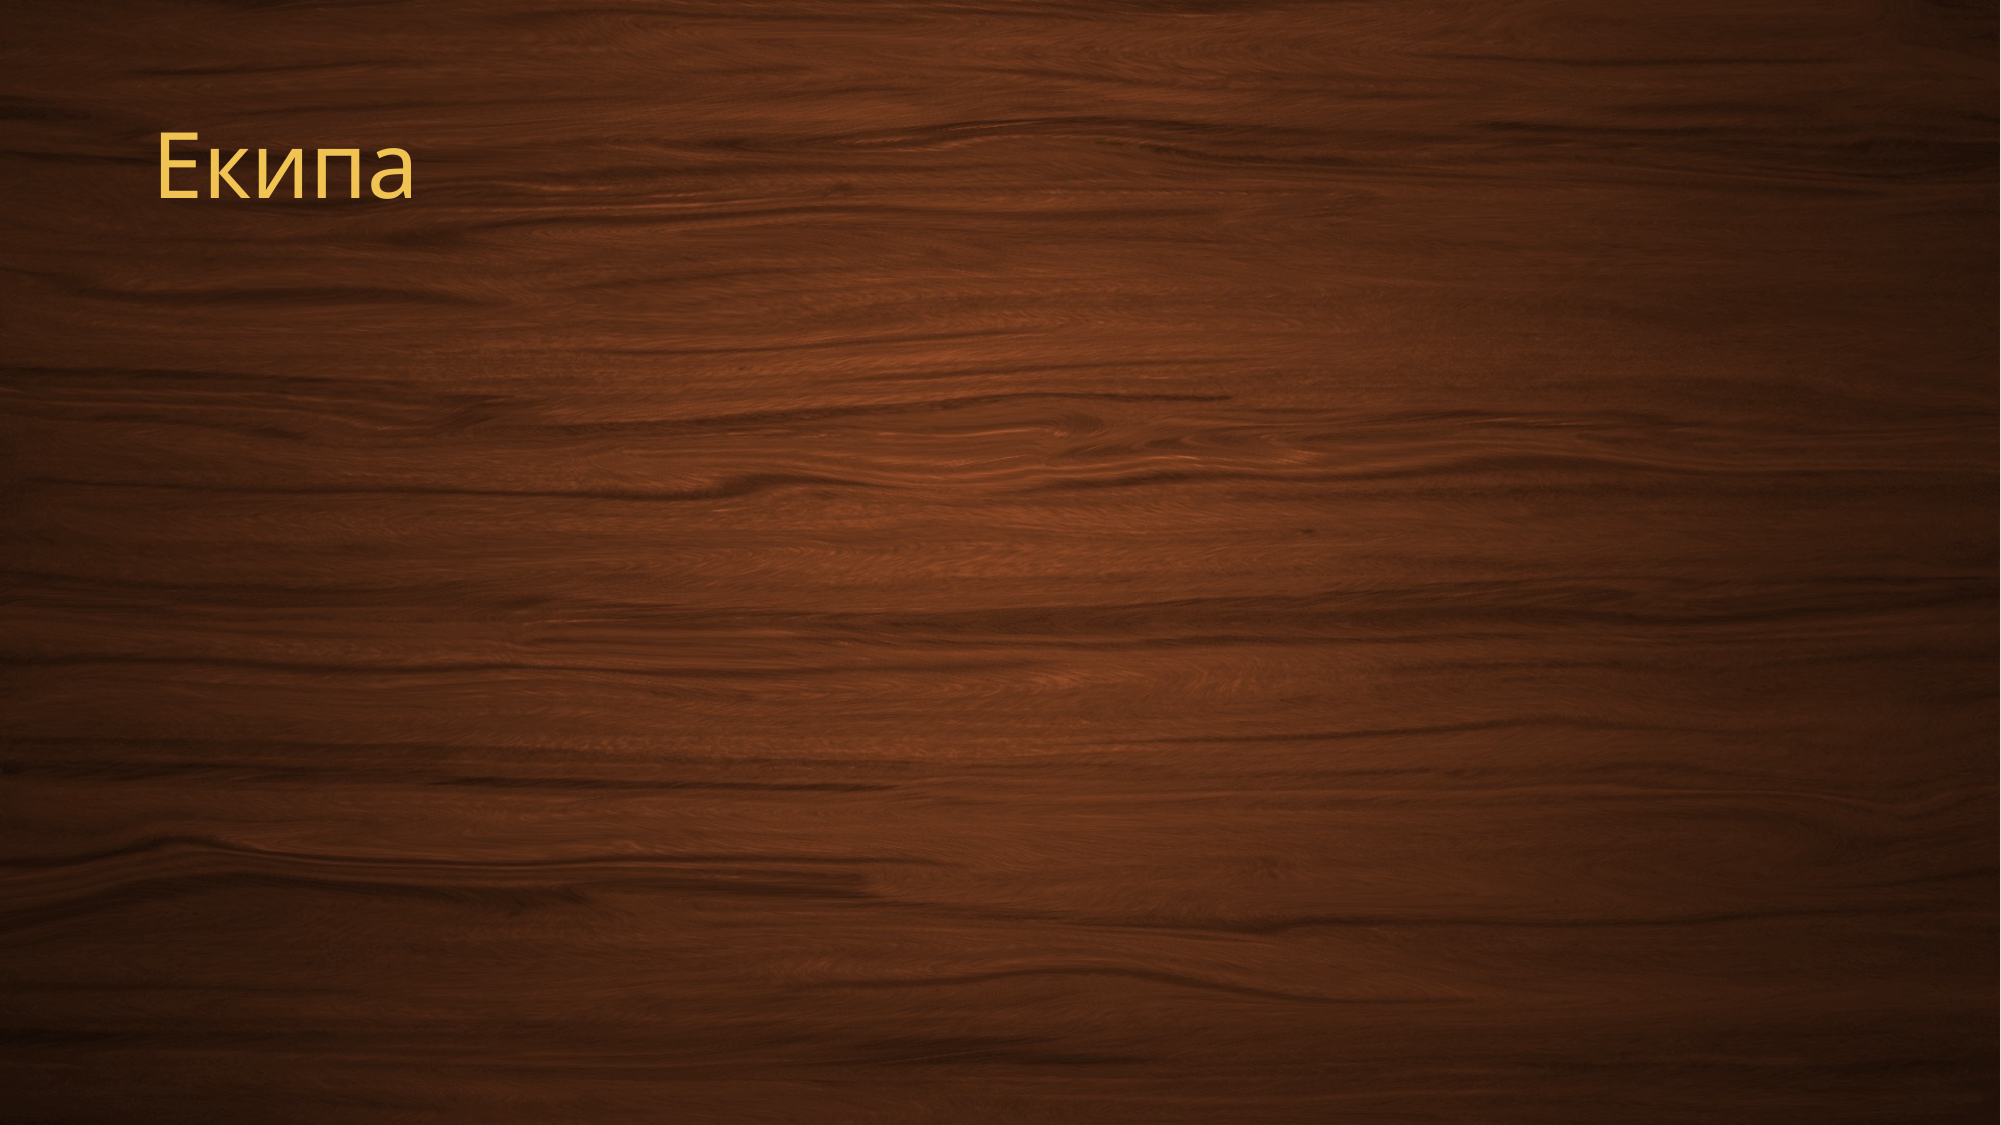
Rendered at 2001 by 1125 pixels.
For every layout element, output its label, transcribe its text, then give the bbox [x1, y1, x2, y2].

title Екипа [137, 59, 1863, 278]
picture [0, 0, 2001, 1125]
